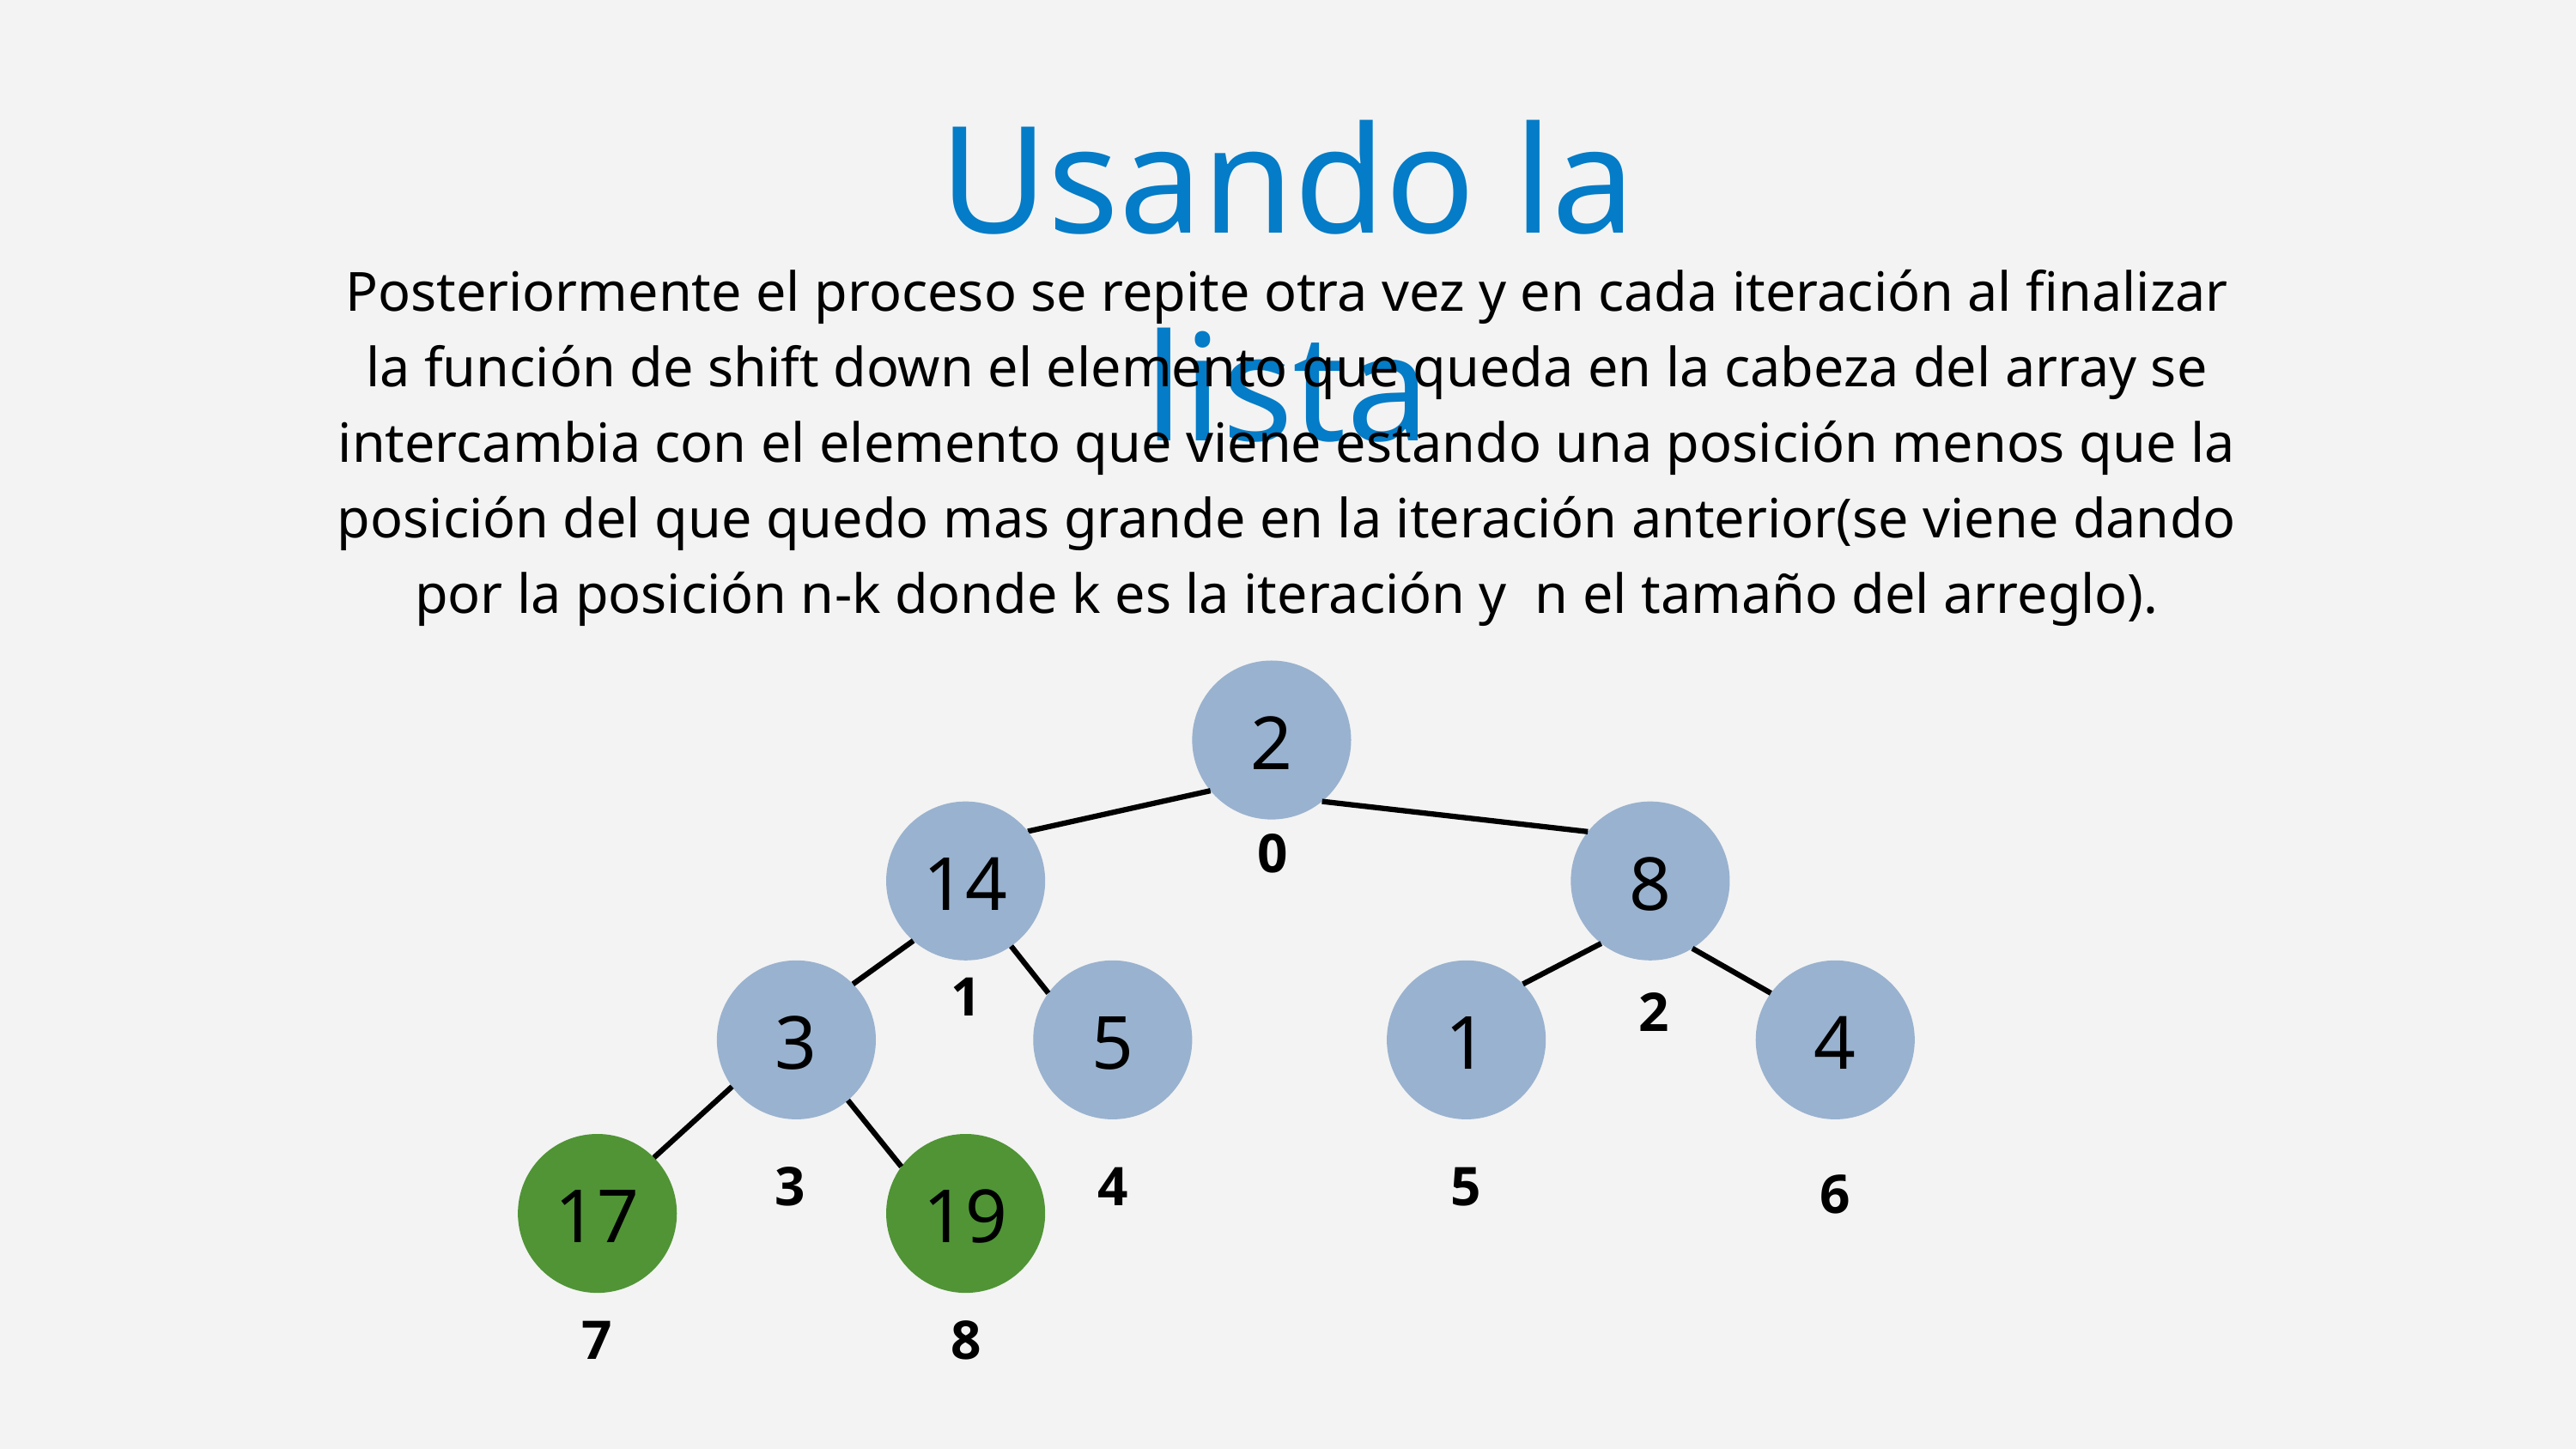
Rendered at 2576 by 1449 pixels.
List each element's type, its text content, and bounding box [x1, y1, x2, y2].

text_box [885, 801, 1046, 961]
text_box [1386, 960, 1546, 1120]
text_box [1571, 801, 1730, 961]
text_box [1755, 960, 1916, 1120]
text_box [1192, 660, 1352, 820]
text_box Posteriormente el proceso se repite otra vez y en cada iteración al finalizar la función de shift down el elemento que queda en la cabeza del array se intercambia con el elemento que viene estando una posición menos que la posición del que quedo mas grande en la iteración anterior(se viene dando por la posición n-k donde k es la iteración y n el tamaño del arreglo). [323, 246, 2253, 625]
text_box 3 [775, 1141, 805, 1216]
text_box 2 [1638, 967, 1669, 1043]
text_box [885, 1133, 1046, 1294]
text_box 4 [1097, 1141, 1128, 1216]
text_box 5 [1451, 1141, 1482, 1216]
text_box 7 [582, 1300, 613, 1370]
text_box 0 [1257, 827, 1288, 884]
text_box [716, 960, 877, 1120]
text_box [517, 1133, 677, 1294]
text_box Usando la lista [819, 54, 1757, 246]
text_box 6 [1820, 1149, 1850, 1224]
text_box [1032, 960, 1193, 1120]
text_box 1 [950, 967, 981, 1027]
text_box 8 [950, 1300, 981, 1370]
